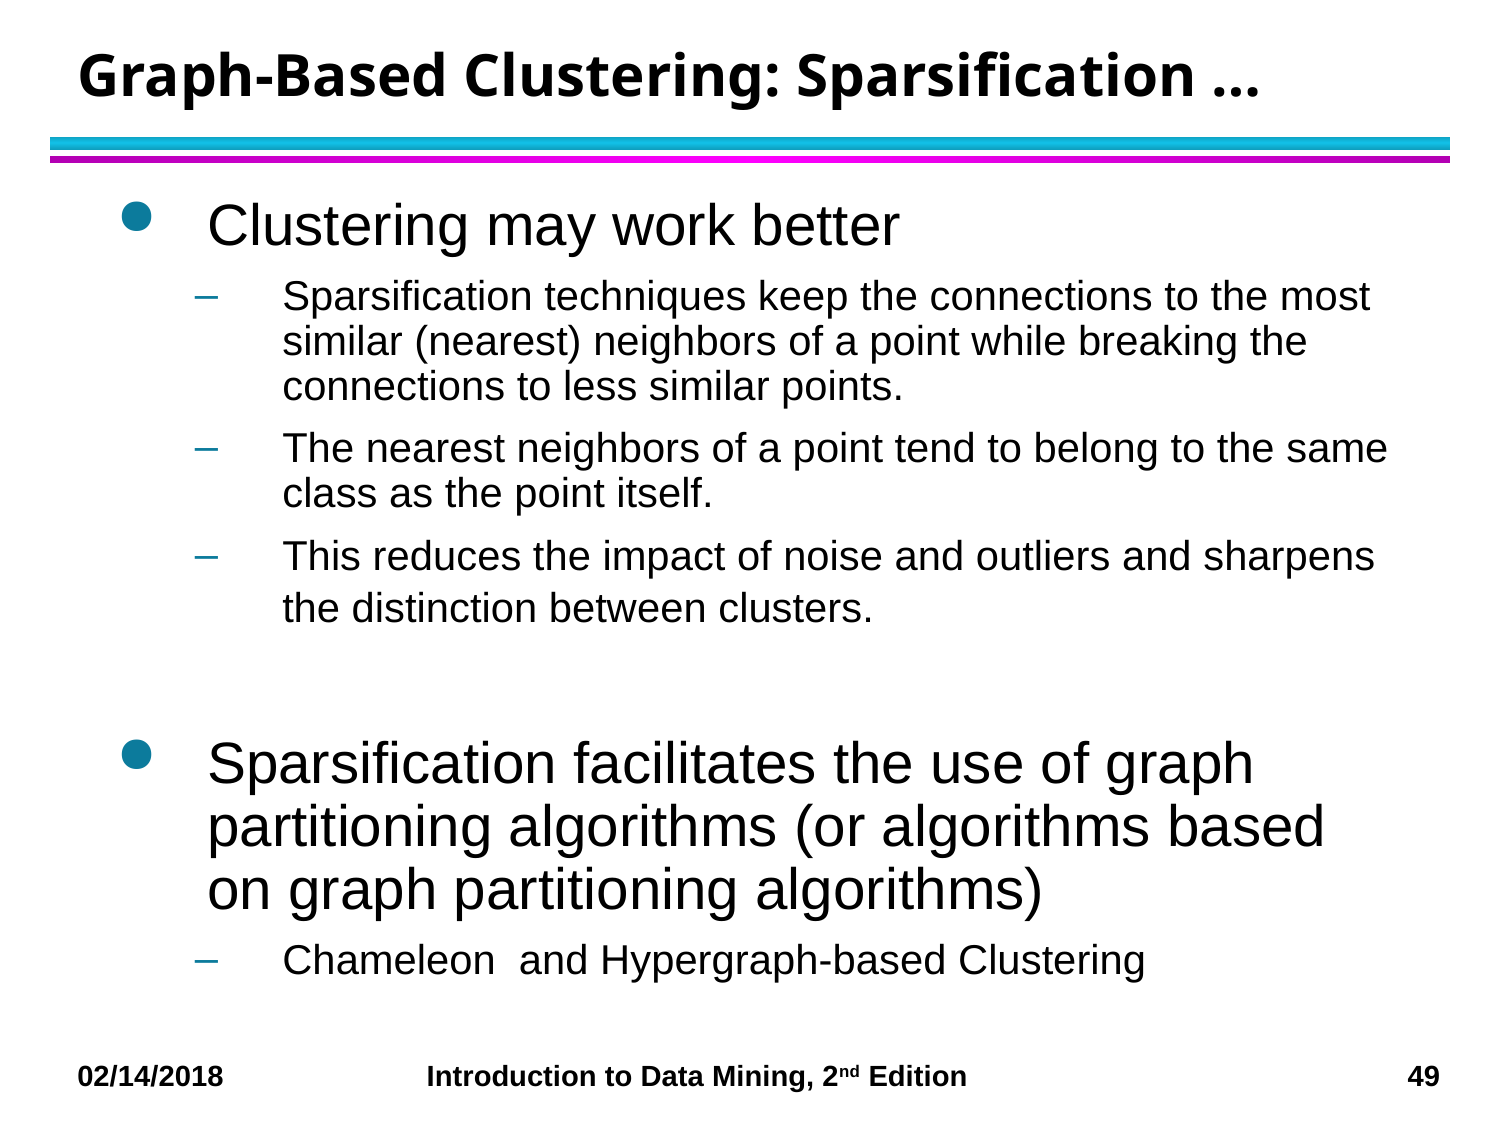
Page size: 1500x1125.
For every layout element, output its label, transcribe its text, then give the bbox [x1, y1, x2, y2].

list Clustering may work better Sparsification techniques keep the connections to the most similar (nearest) neighbors of a point while breaking the connections to less similar points. The nearest neighbors of a point tend to belong to the same class as the point itself. This reduces the impact of noise and outliers and sharpens the distinction between clusters. Sparsification facilitates the use of graph partitioning algorithms (or algorithms based on graph partitioning algorithms) Chameleon and Hypergraph-based Clustering [104, 187, 1418, 1038]
title Graph-Based Clustering: Sparsification … [62, 24, 1421, 116]
